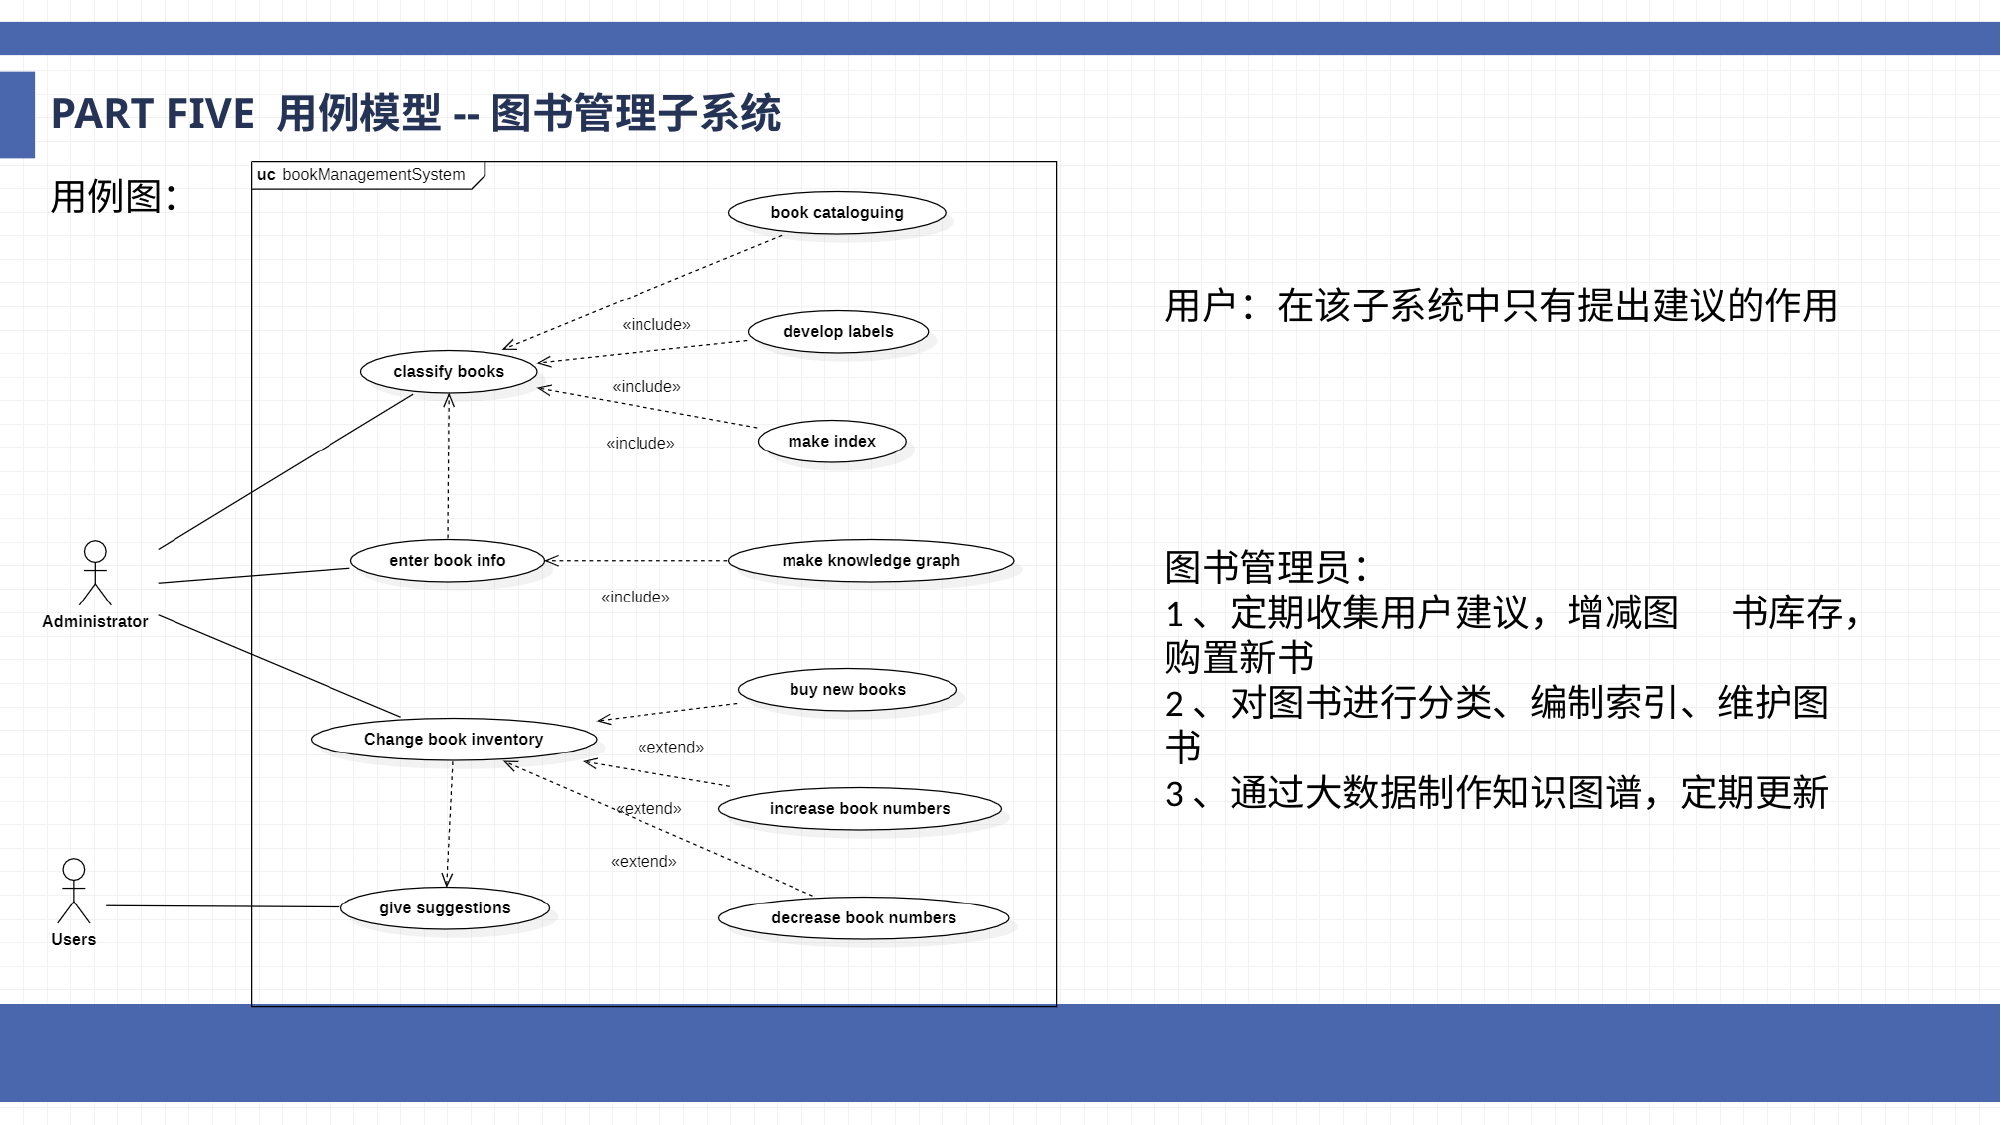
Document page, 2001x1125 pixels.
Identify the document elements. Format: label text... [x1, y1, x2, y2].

text_box 用户：在该子系统中只有提出建议的作用 [1149, 274, 1862, 335]
text_box 图书管理员： 1、定期收集用户建议，增减图 书库存，购置新书 2、对图书进行分类、编制索引、维护图书 3、通过大数据制作知识图谱，定期更新 [1149, 536, 1880, 822]
picture [20, 149, 1105, 1055]
list PART FIVE 用例模型--图书管理子系统 [34, 70, 835, 149]
